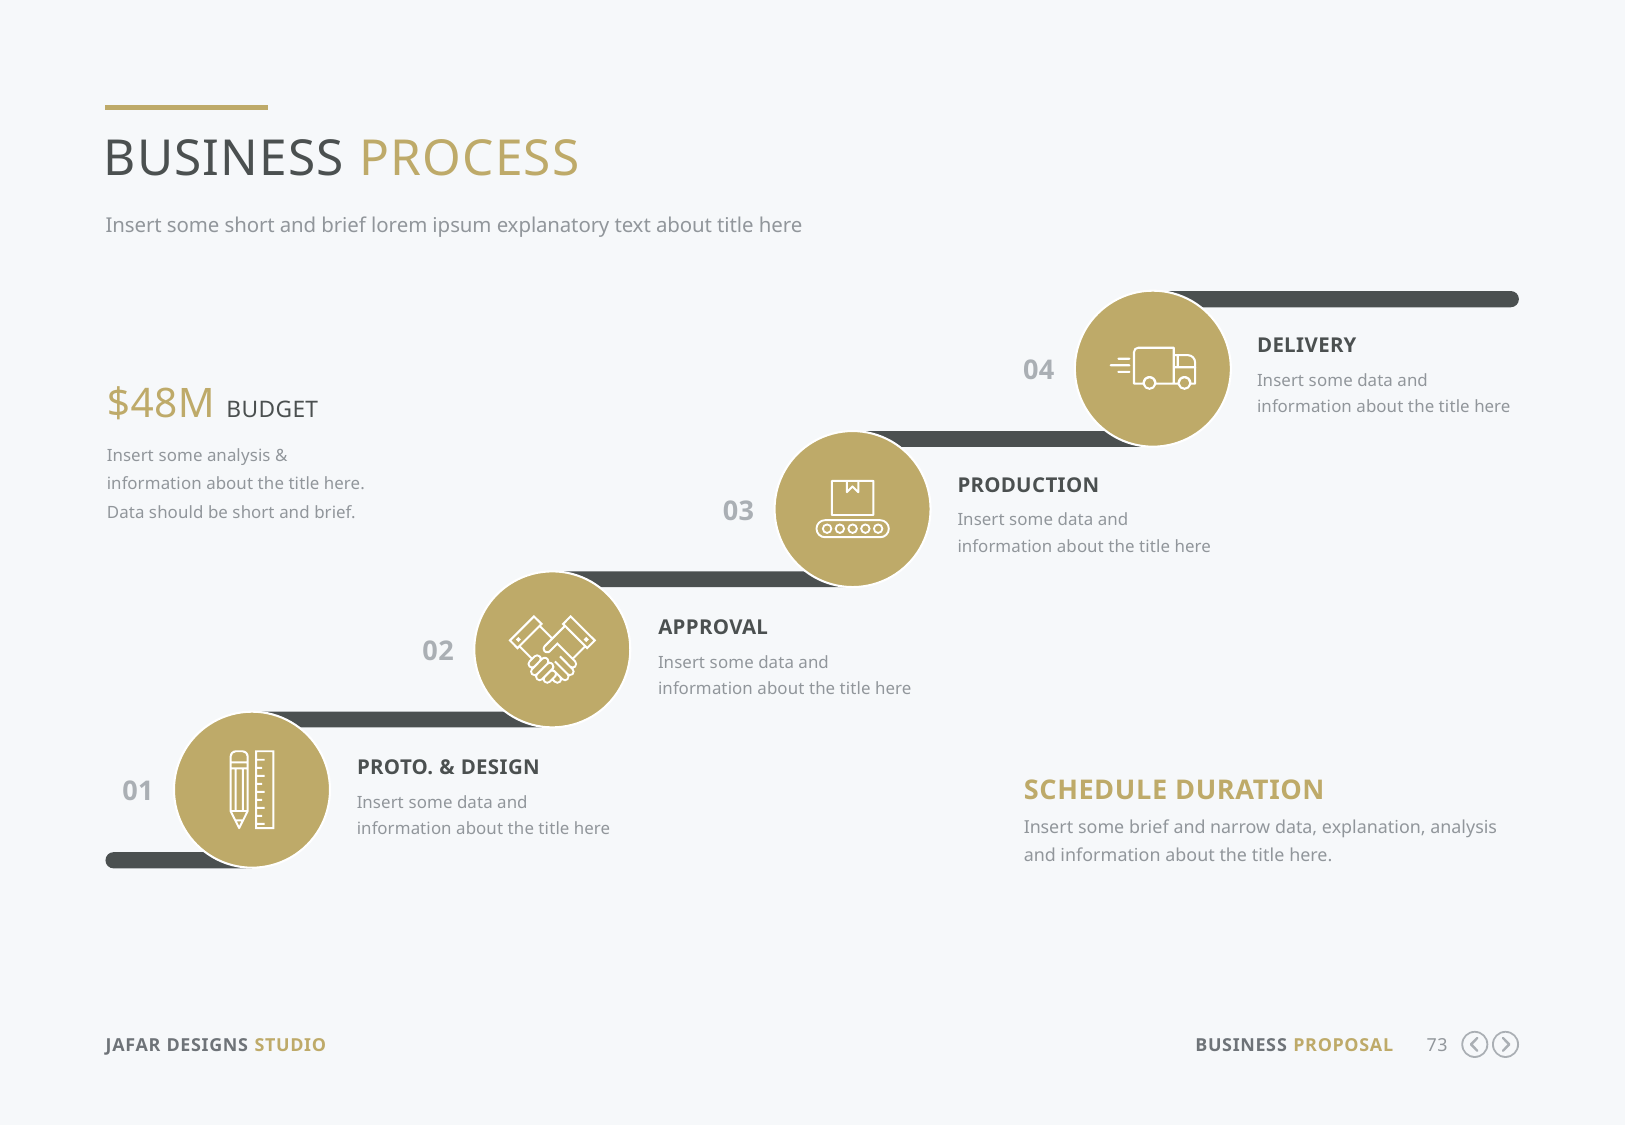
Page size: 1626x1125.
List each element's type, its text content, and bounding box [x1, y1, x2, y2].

text_box 02 [405, 633, 454, 666]
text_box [957, 471, 1217, 557]
text_box [508, 615, 597, 684]
text_box 01 [105, 773, 154, 806]
text_box [267, 711, 537, 728]
list Insert some short and brief lorem ipsum explanatory text about title here [105, 209, 1519, 241]
text_box [1161, 289, 1520, 309]
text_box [1023, 762, 1518, 866]
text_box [658, 614, 918, 699]
text_box [1132, 346, 1197, 390]
text_box [865, 430, 1142, 448]
text_box [830, 479, 875, 516]
text_box 04 [1006, 351, 1055, 385]
text_box [563, 570, 839, 588]
text_box [815, 519, 890, 539]
text_box [773, 430, 932, 589]
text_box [106, 376, 383, 523]
list Business Process [103, 125, 1518, 188]
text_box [1257, 332, 1519, 417]
text_box [172, 710, 332, 869]
text_box [229, 750, 249, 830]
text_box [104, 851, 254, 870]
text_box 03 [706, 493, 755, 526]
text_box [473, 570, 632, 729]
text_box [356, 754, 617, 839]
text_box [1073, 289, 1232, 448]
text_box [255, 750, 275, 830]
